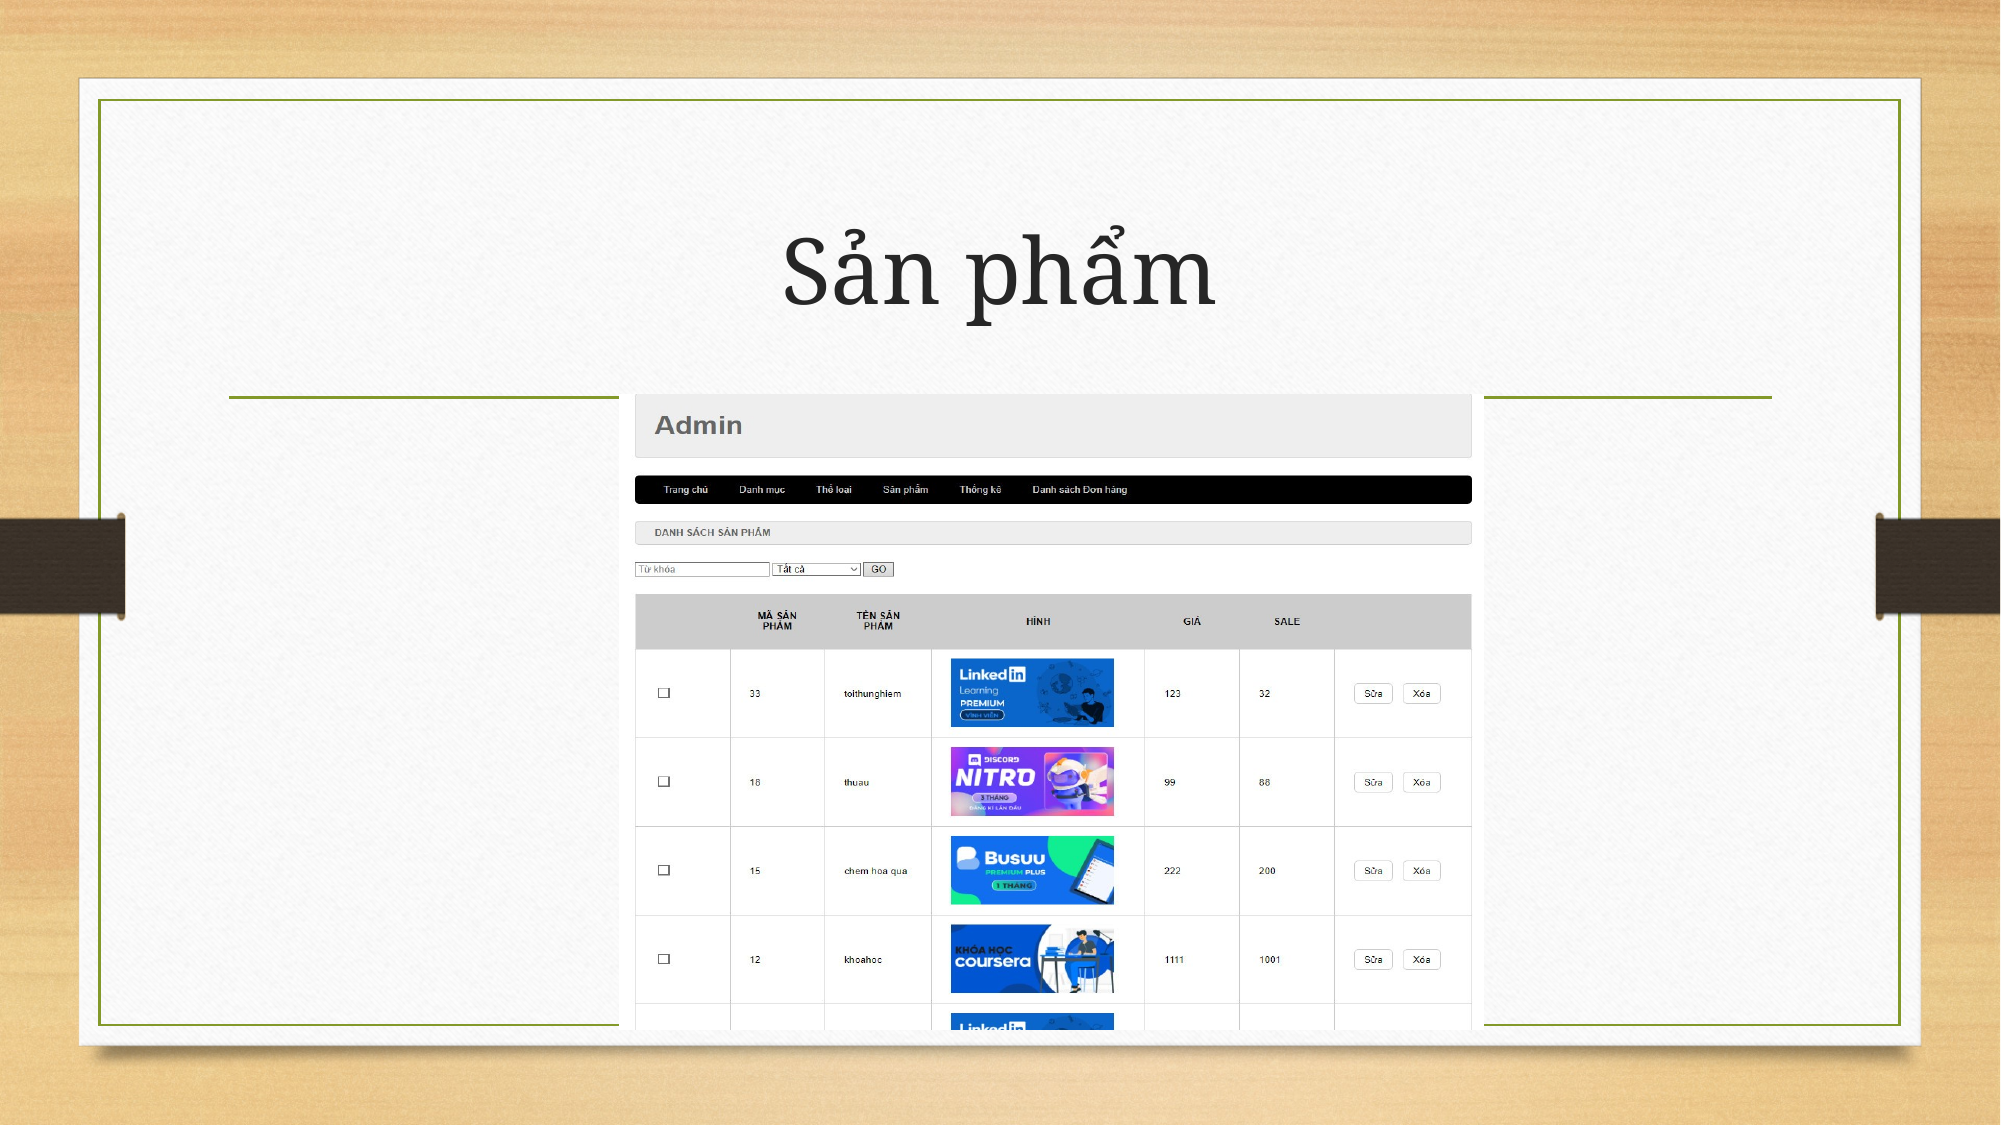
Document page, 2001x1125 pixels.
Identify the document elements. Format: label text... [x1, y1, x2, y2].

picture [0, 0, 2001, 1125]
title Sản phẩm [212, 161, 1788, 375]
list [619, 394, 1484, 1030]
